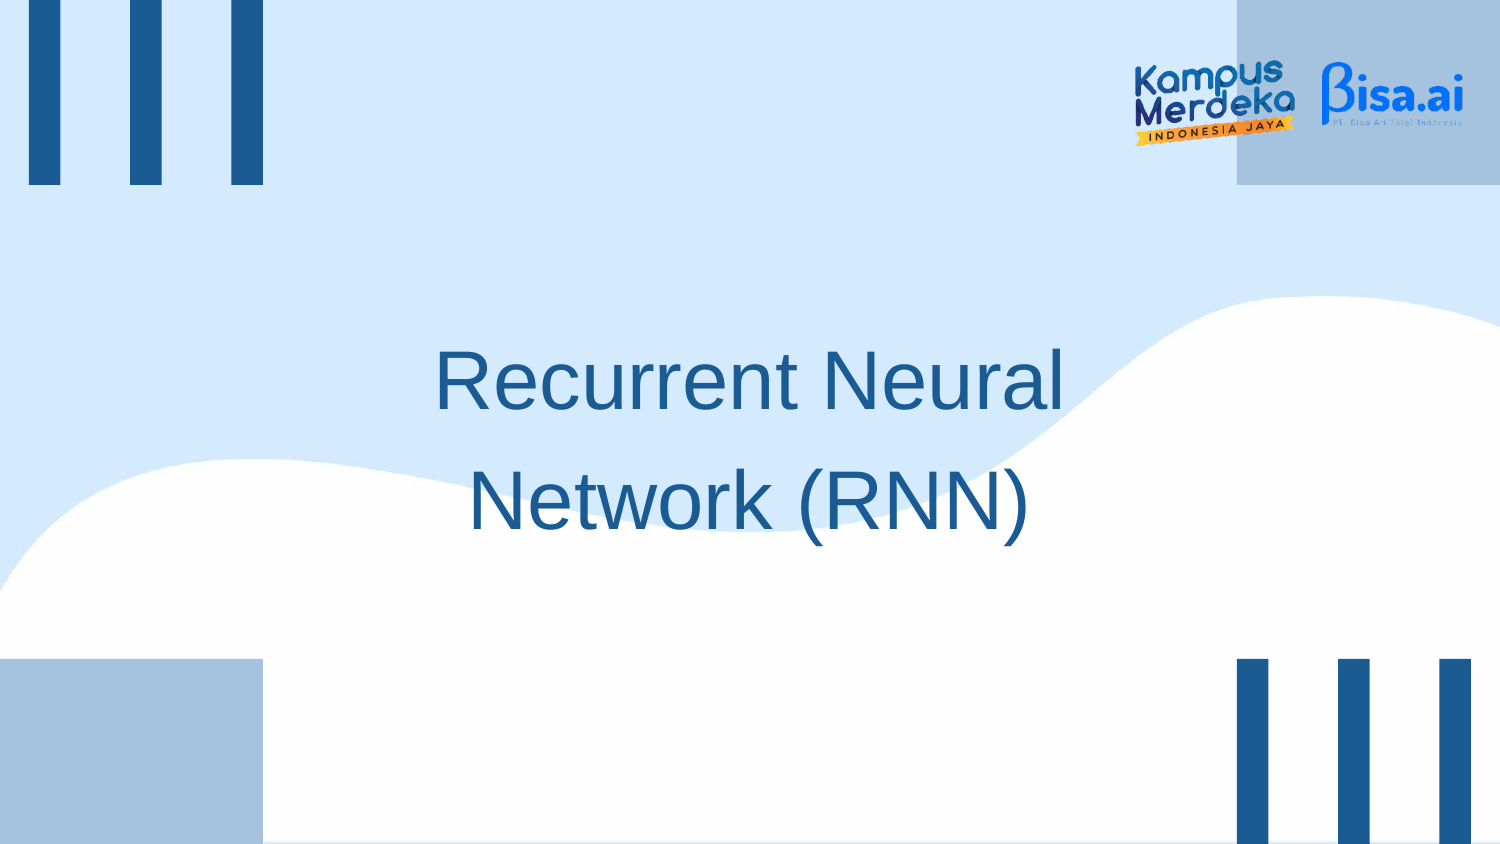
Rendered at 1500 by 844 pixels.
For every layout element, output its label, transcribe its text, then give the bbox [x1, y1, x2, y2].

text_box Recurrent Neural Network (RNN) [289, 306, 1211, 546]
text_box [0, 658, 263, 844]
text_box [1236, 0, 1500, 185]
picture [0, 0, 1500, 844]
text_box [0, 0, 264, 186]
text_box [1236, 658, 1500, 844]
